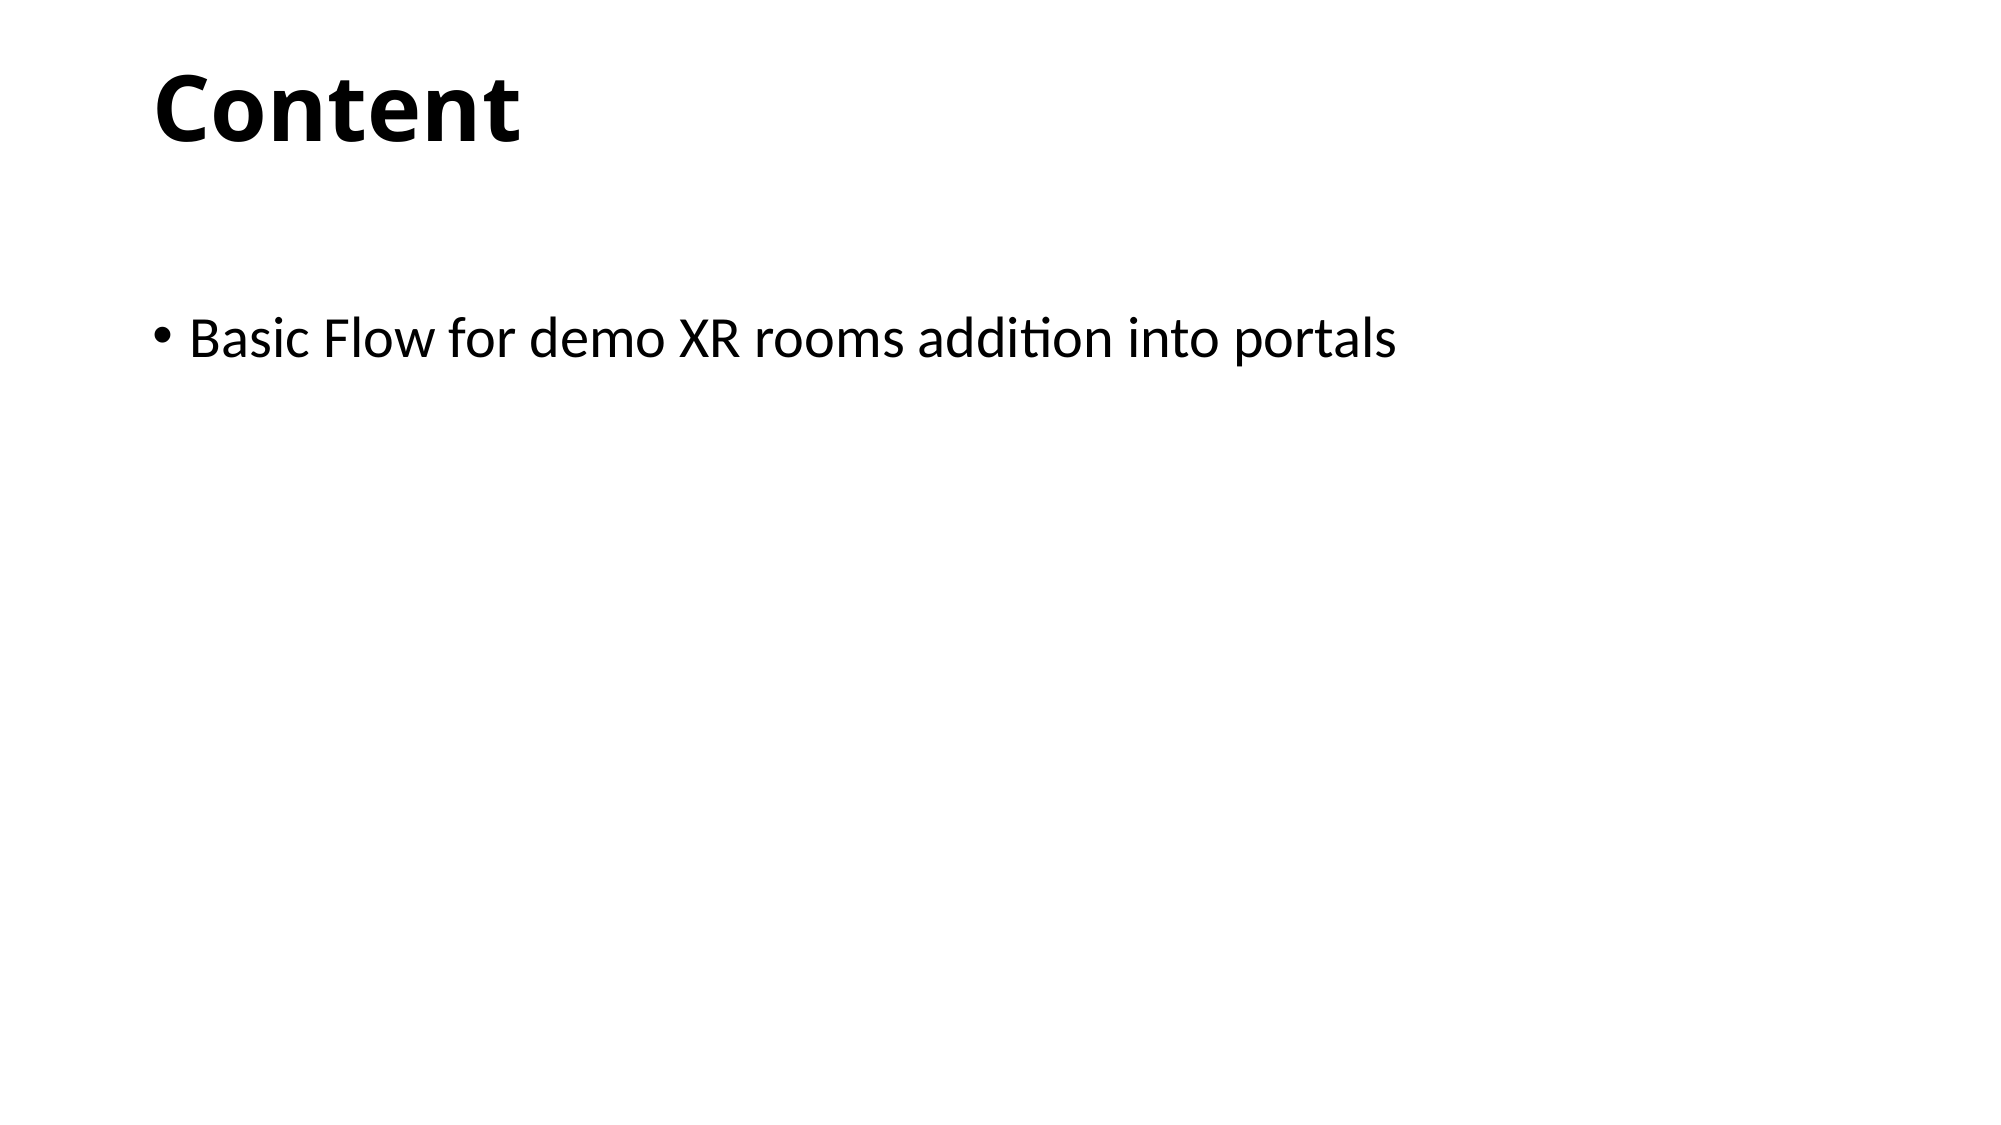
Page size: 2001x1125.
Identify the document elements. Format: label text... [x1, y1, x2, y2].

list Basic Flow for demo XR rooms addition into portals [137, 299, 1500, 1014]
title Content [137, 3, 1863, 221]
